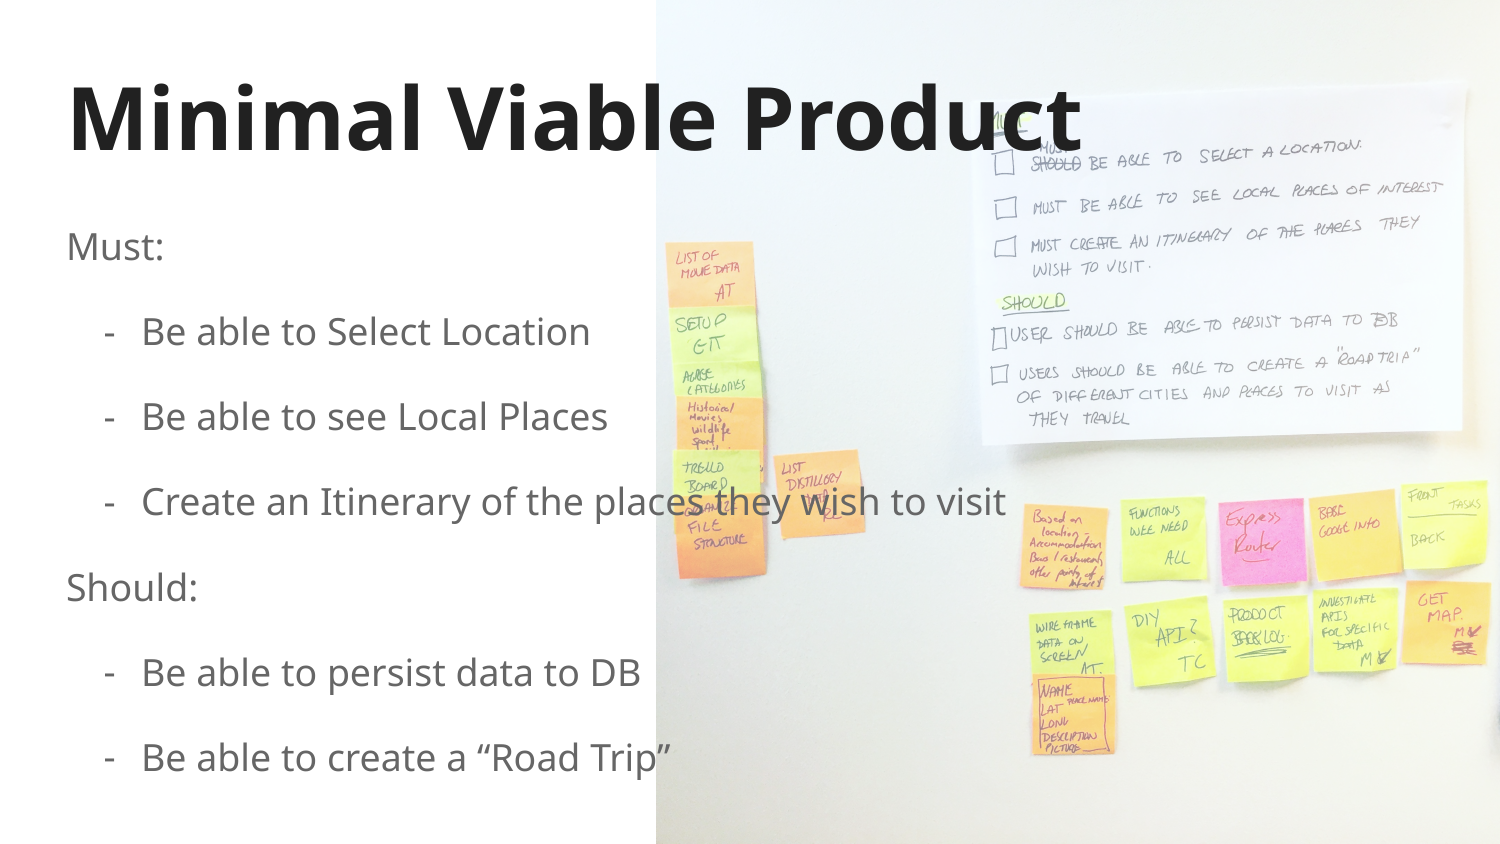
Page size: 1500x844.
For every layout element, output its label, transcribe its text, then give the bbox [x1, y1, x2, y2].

title Minimal Viable Product [51, 48, 650, 180]
picture [656, 0, 1500, 844]
list Must: Be able to Select Location Be able to see Local Places Create an Itinerary of the places they wish to visit Should: Be able to persist data to DB Be able to create a “Road Trip” [51, 201, 650, 750]
